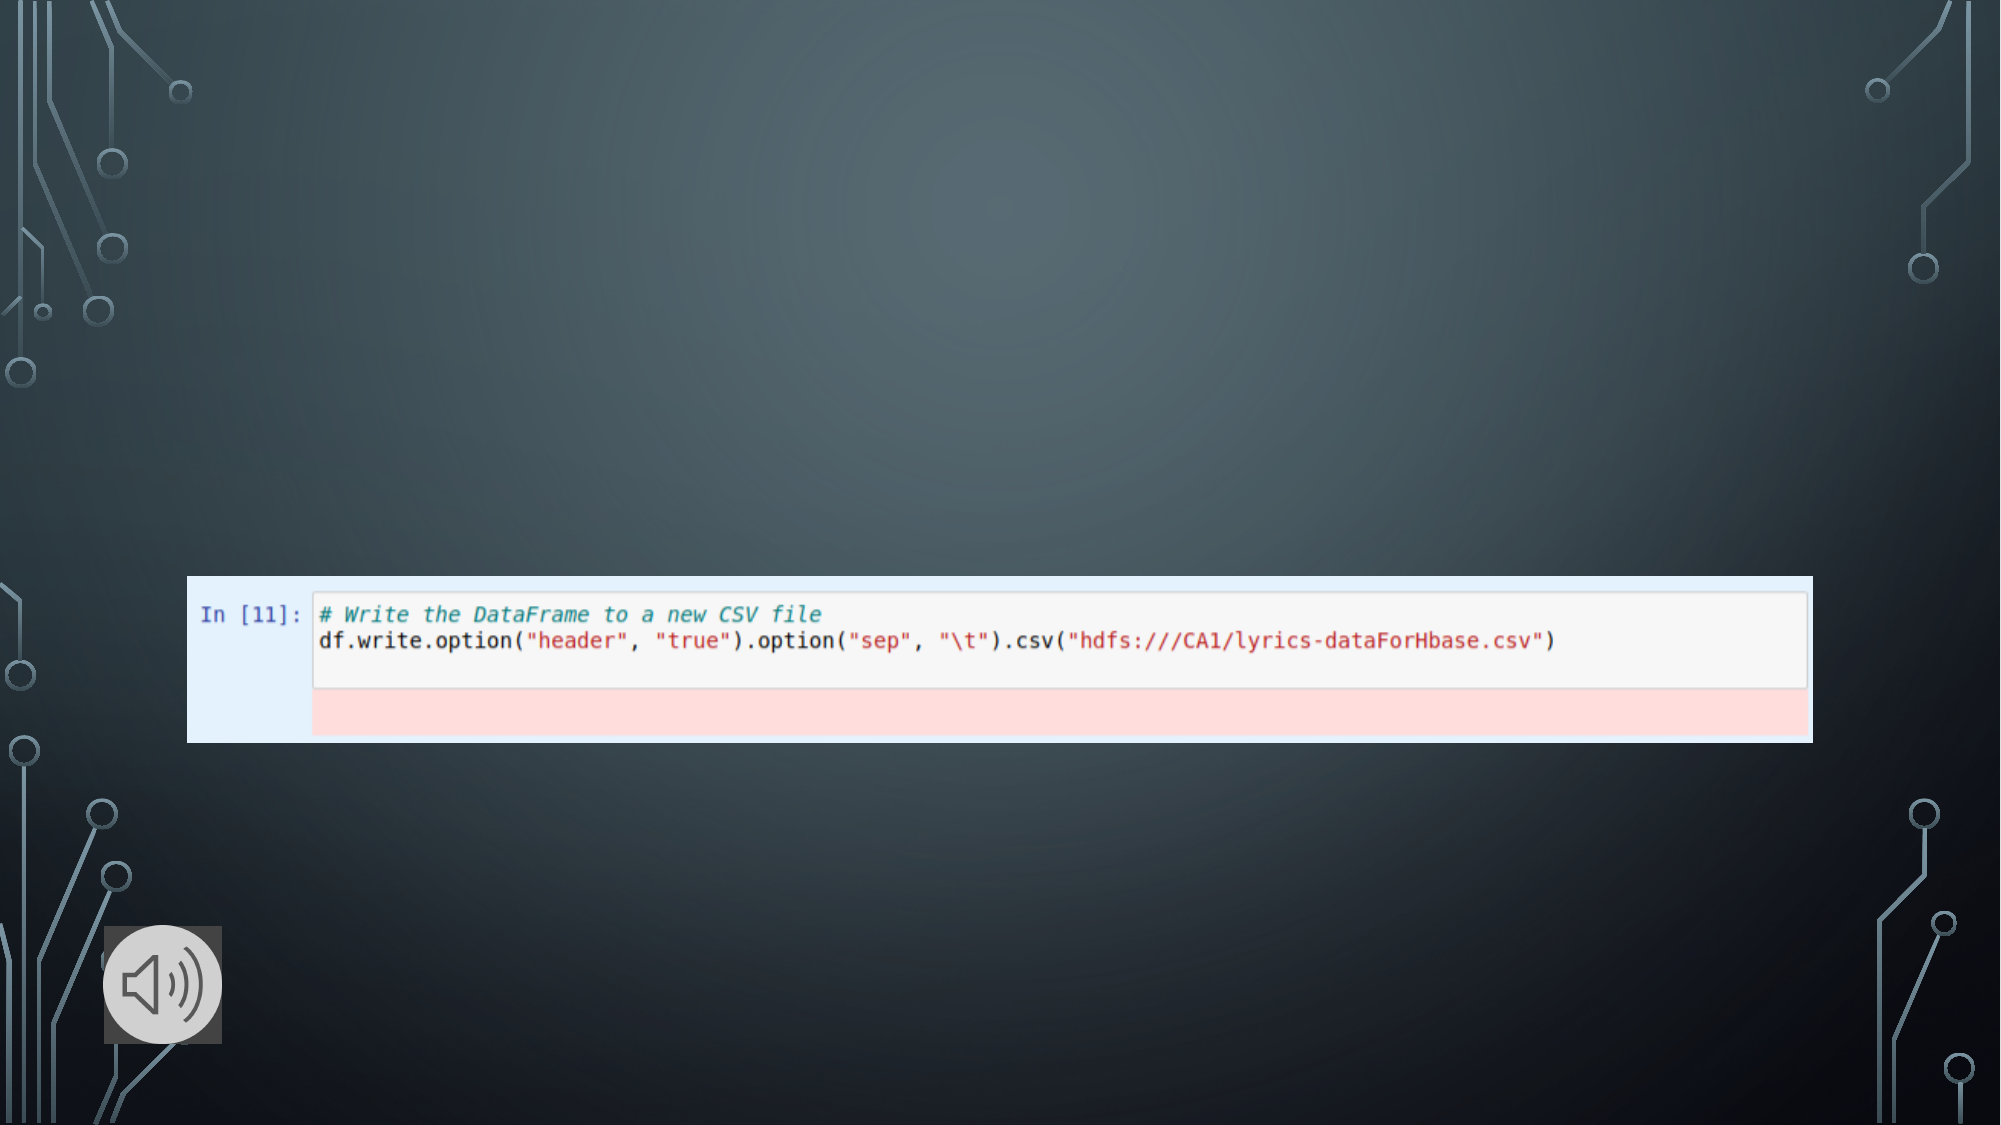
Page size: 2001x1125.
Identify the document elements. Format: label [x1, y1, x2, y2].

list [186, 575, 1813, 744]
picture [102, 924, 223, 1045]
